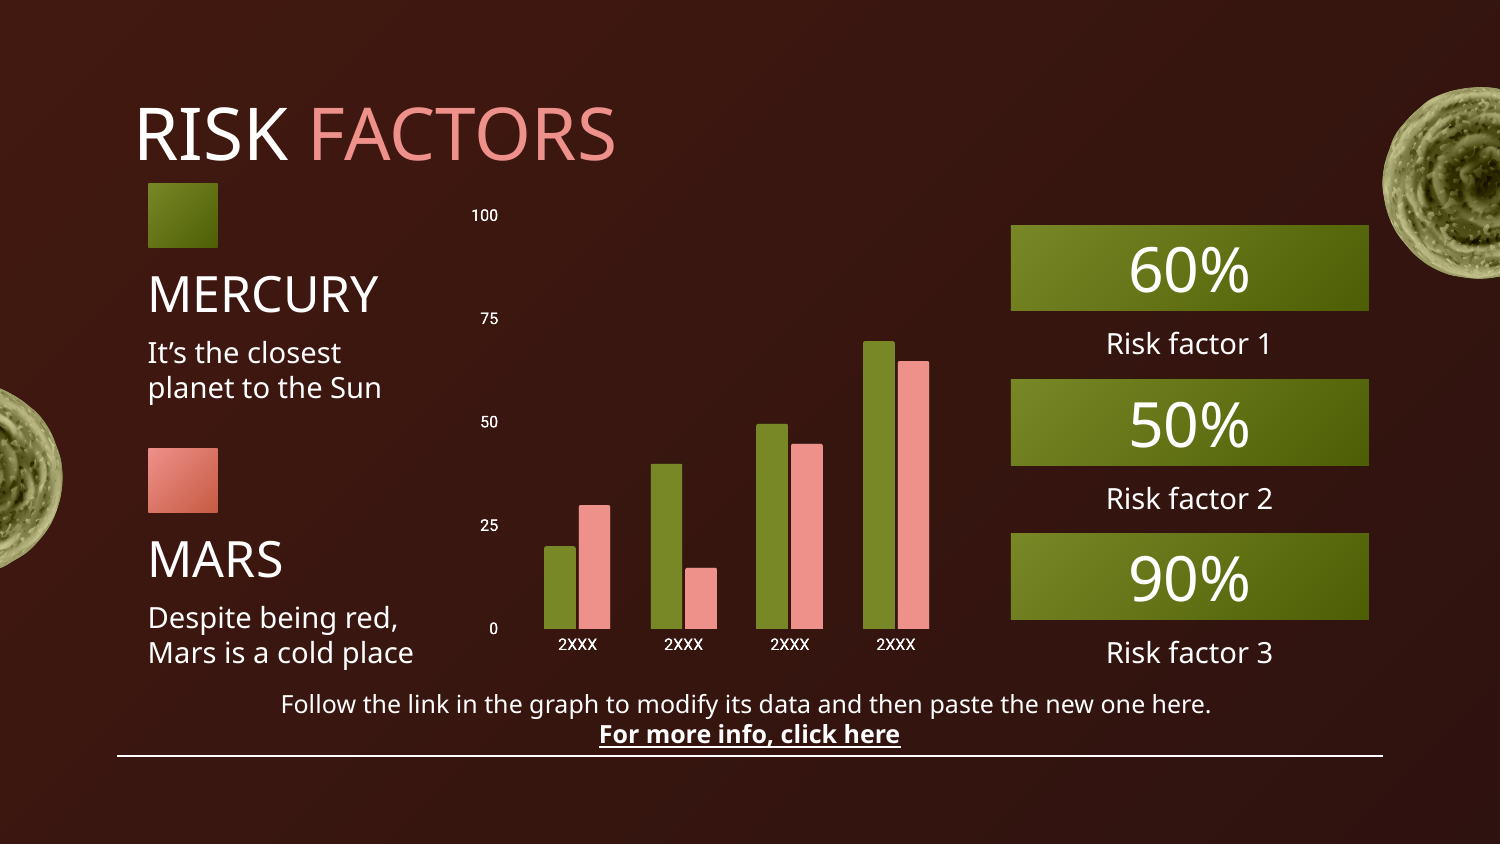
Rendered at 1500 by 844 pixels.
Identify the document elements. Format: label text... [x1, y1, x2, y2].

text_box [148, 448, 218, 513]
title RISK FACTORS [118, 72, 1382, 167]
text_box 90% [1010, 533, 1369, 619]
text_box MERCURY [132, 247, 441, 319]
text_box Despite being red, Mars is a cold place [132, 583, 441, 678]
text_box 50% [1010, 379, 1369, 465]
text_box Risk factor 2 [1010, 465, 1369, 533]
text_box Risk factor 3 [1010, 619, 1369, 688]
picture [0, 382, 63, 574]
picture [1382, 87, 1500, 279]
text_box Follow the link in the graph to modify its data and then paste the new one here. For more info, click here [241, 685, 1259, 756]
text_box 60% [1010, 225, 1369, 310]
text_box It’s the closest planet to the Sun [132, 319, 441, 414]
text_box [148, 183, 218, 248]
text_box MARS [132, 512, 441, 583]
text_box Risk factor 1 [1010, 310, 1369, 379]
picture [446, 183, 992, 679]
